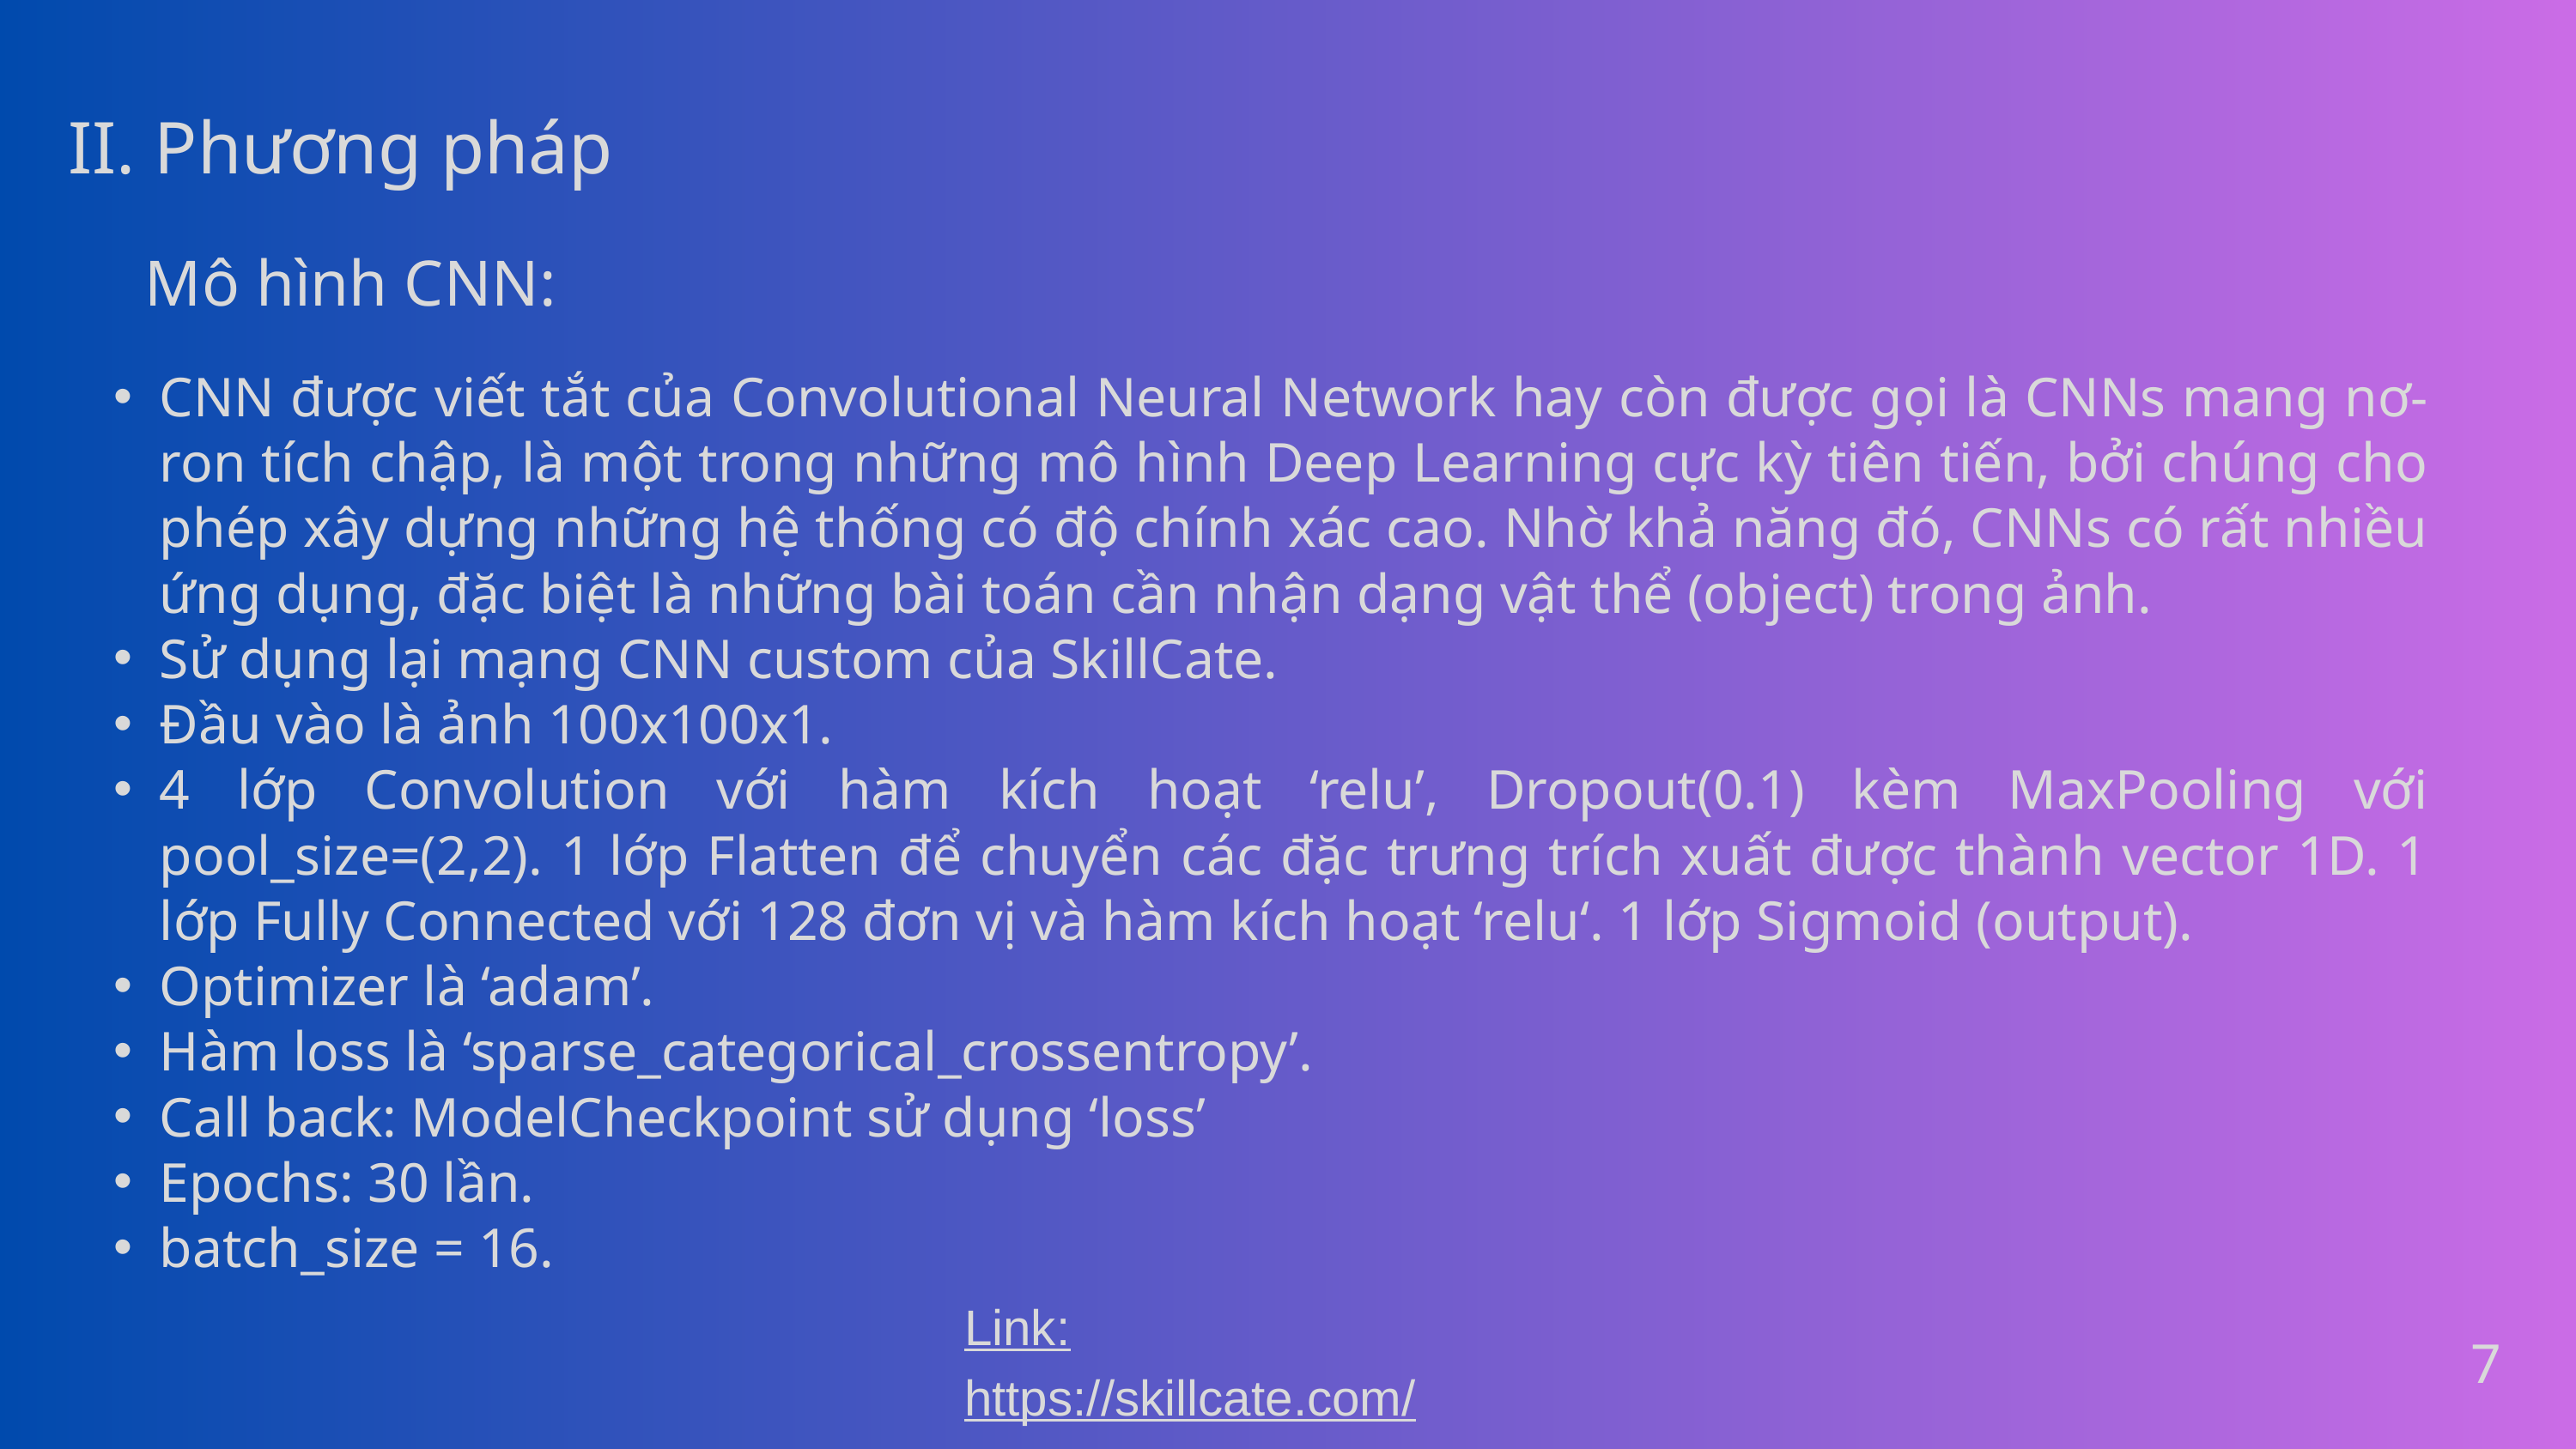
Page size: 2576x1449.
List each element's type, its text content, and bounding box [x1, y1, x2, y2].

text_box Link: https://skillcate.com/ [964, 1285, 1535, 1427]
text_box 7 [2470, 1318, 2501, 1394]
text_box CNN được viết tắt của Convolutional Neural Network hay còn được gọi là CNNs mang nơ-ron tích chập, là một trong những mô hình Deep Learning cực kỳ tiên tiến, bởi chúng cho phép xây dựng những hệ thống có độ chính xác cao. Nhờ khả năng đó, CNNs có rất nhiều ứng dụng, đặc biệt là những bài toán cần nhận dạng vật thể (object) trong ảnh. Sử dụng lại mạng CNN custom của SkillCate. Đầu vào là ảnh 100x100x1. 4 lớp Convolution với hàm kích hoạt ‘relu’, Dropout(0.1) kèm MaxPooling với pool_size=(2,2). 1 lớp Flatten để chuyển các đặc trưng trích xuất được thành vector 1D. 1 lớp Fully Connected với 128 đơn vị và hàm kích hoạt ‘relu‘. 1 lớp Sigmoid (output). Optimizer là ‘adam’. Hàm loss là ‘sparse_categorical_crossentropy’. Call back: ModelCheckpoint sử dụng ‘loss’ Epochs: 30 lần. batch_size = 16. [68, 361, 2432, 1278]
text_box Mô hình CNN: [144, 221, 605, 319]
text_box II. Phương pháp [68, 100, 885, 188]
